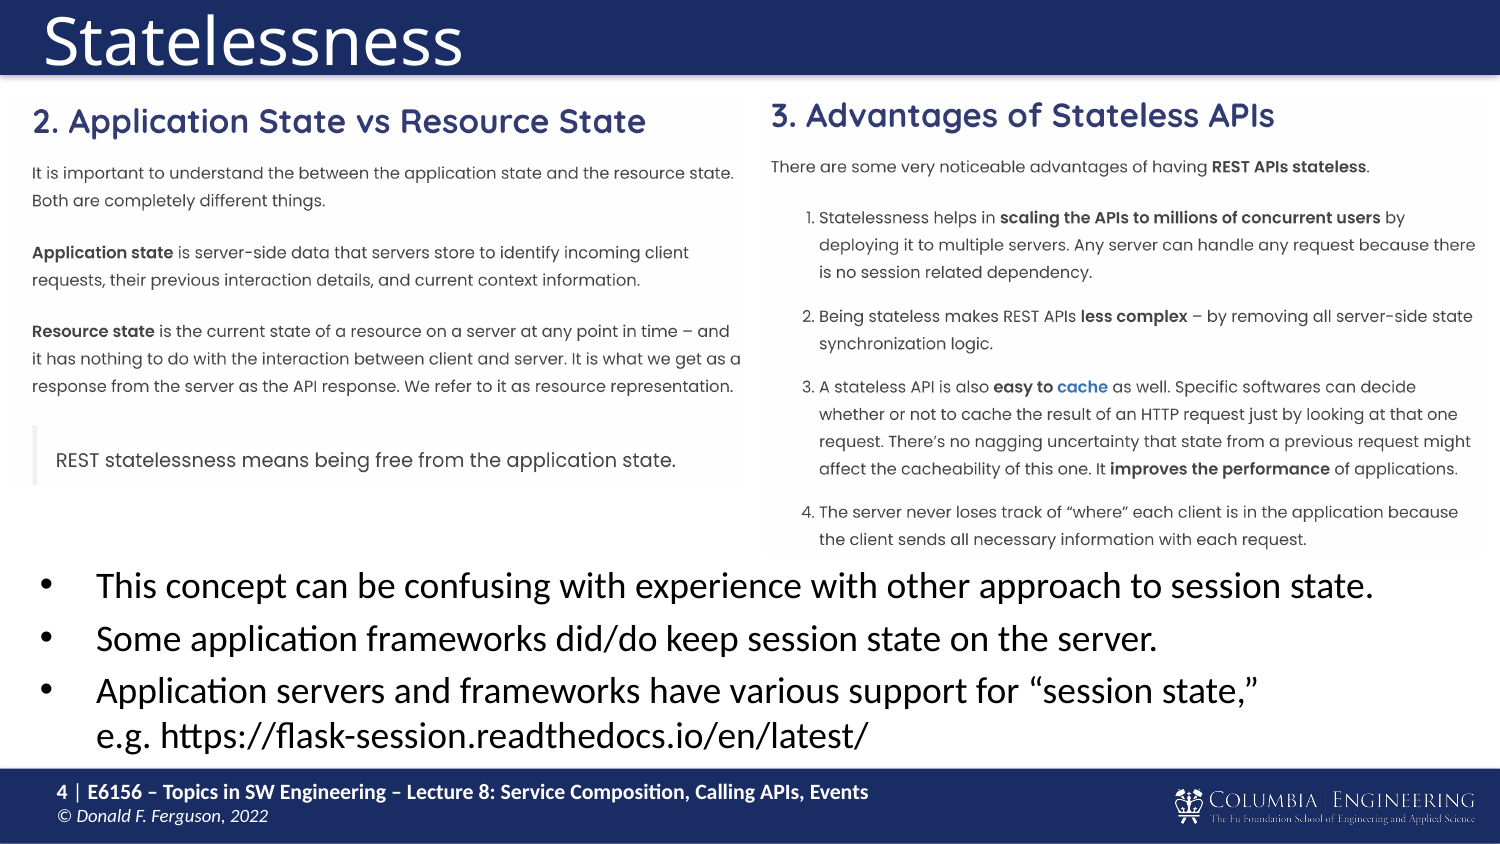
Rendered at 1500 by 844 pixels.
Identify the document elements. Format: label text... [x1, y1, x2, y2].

picture [6, 96, 751, 486]
list This concept can be confusing with experience with other approach to session state. Some application frameworks did/do keep session state on the server. Application servers and frameworks have various support for “session state,” e.g. https://flask-session.readthedocs.io/en/latest/ [24, 553, 1475, 760]
picture [761, 94, 1485, 555]
title Statelessness [28, 0, 1450, 73]
